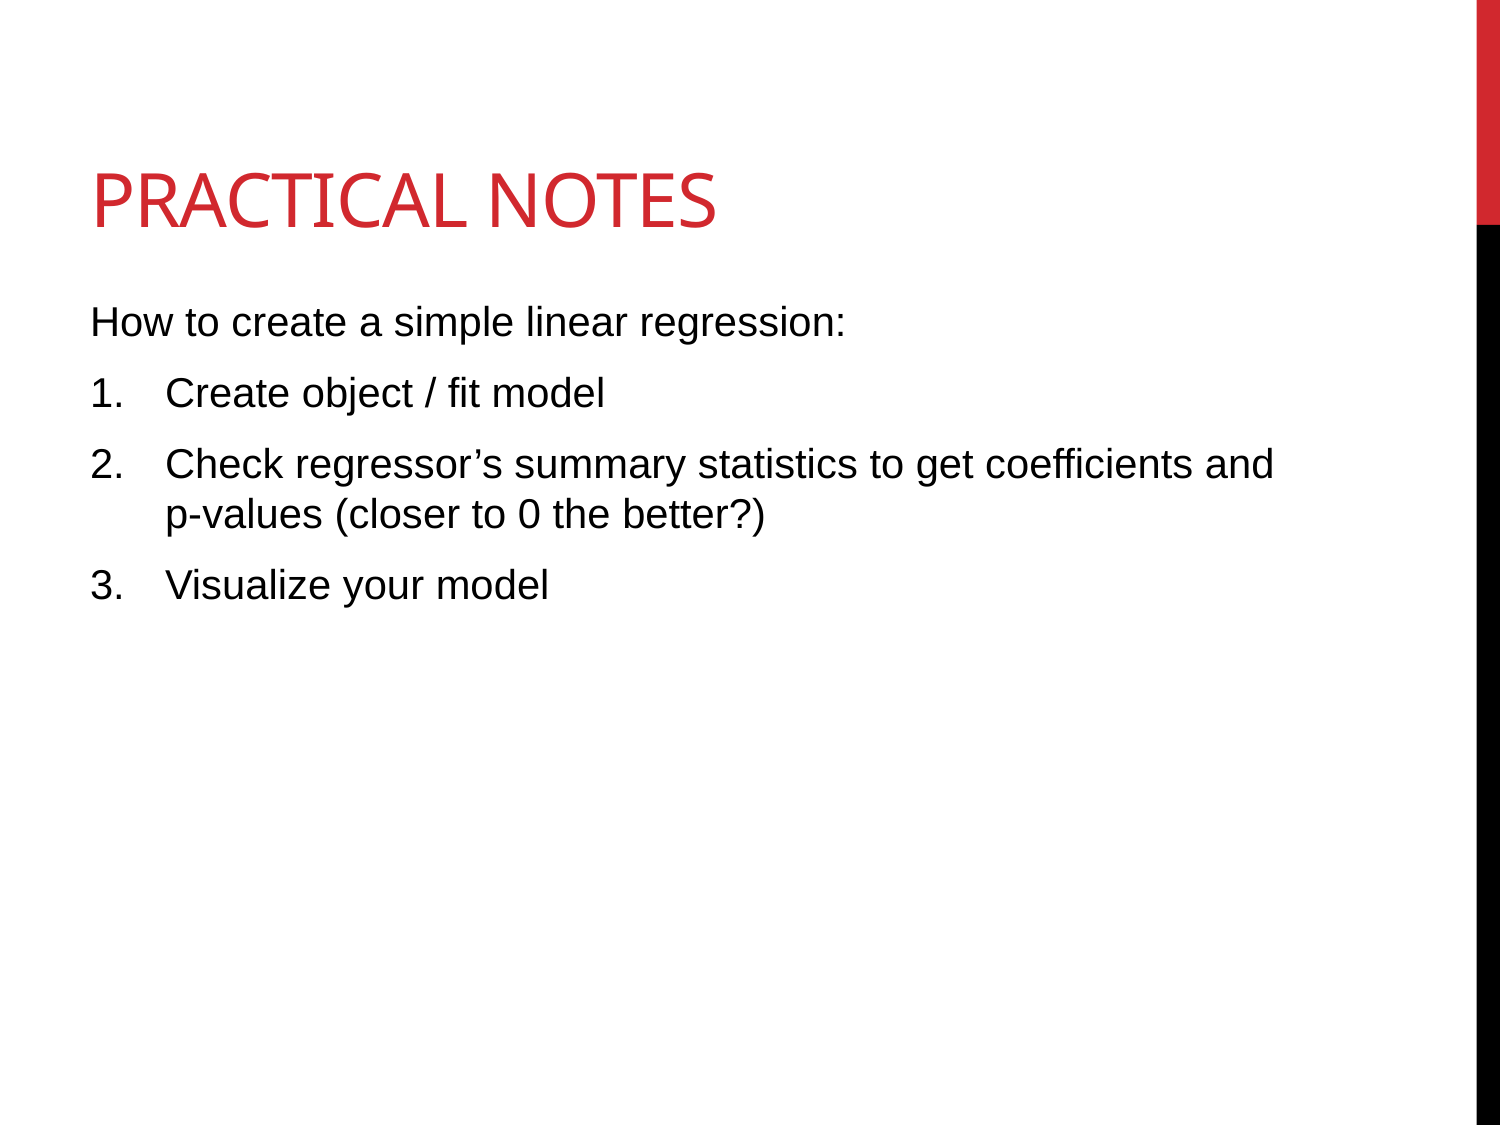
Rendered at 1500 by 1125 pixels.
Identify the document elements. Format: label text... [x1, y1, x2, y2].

title Practical Notes [75, 25, 1025, 250]
list How to create a simple linear regression: Create object / fit model Check regressor’s summary statistics to get coefficients and p-values (closer to 0 the better?) Visualize your model [75, 287, 1325, 1005]
